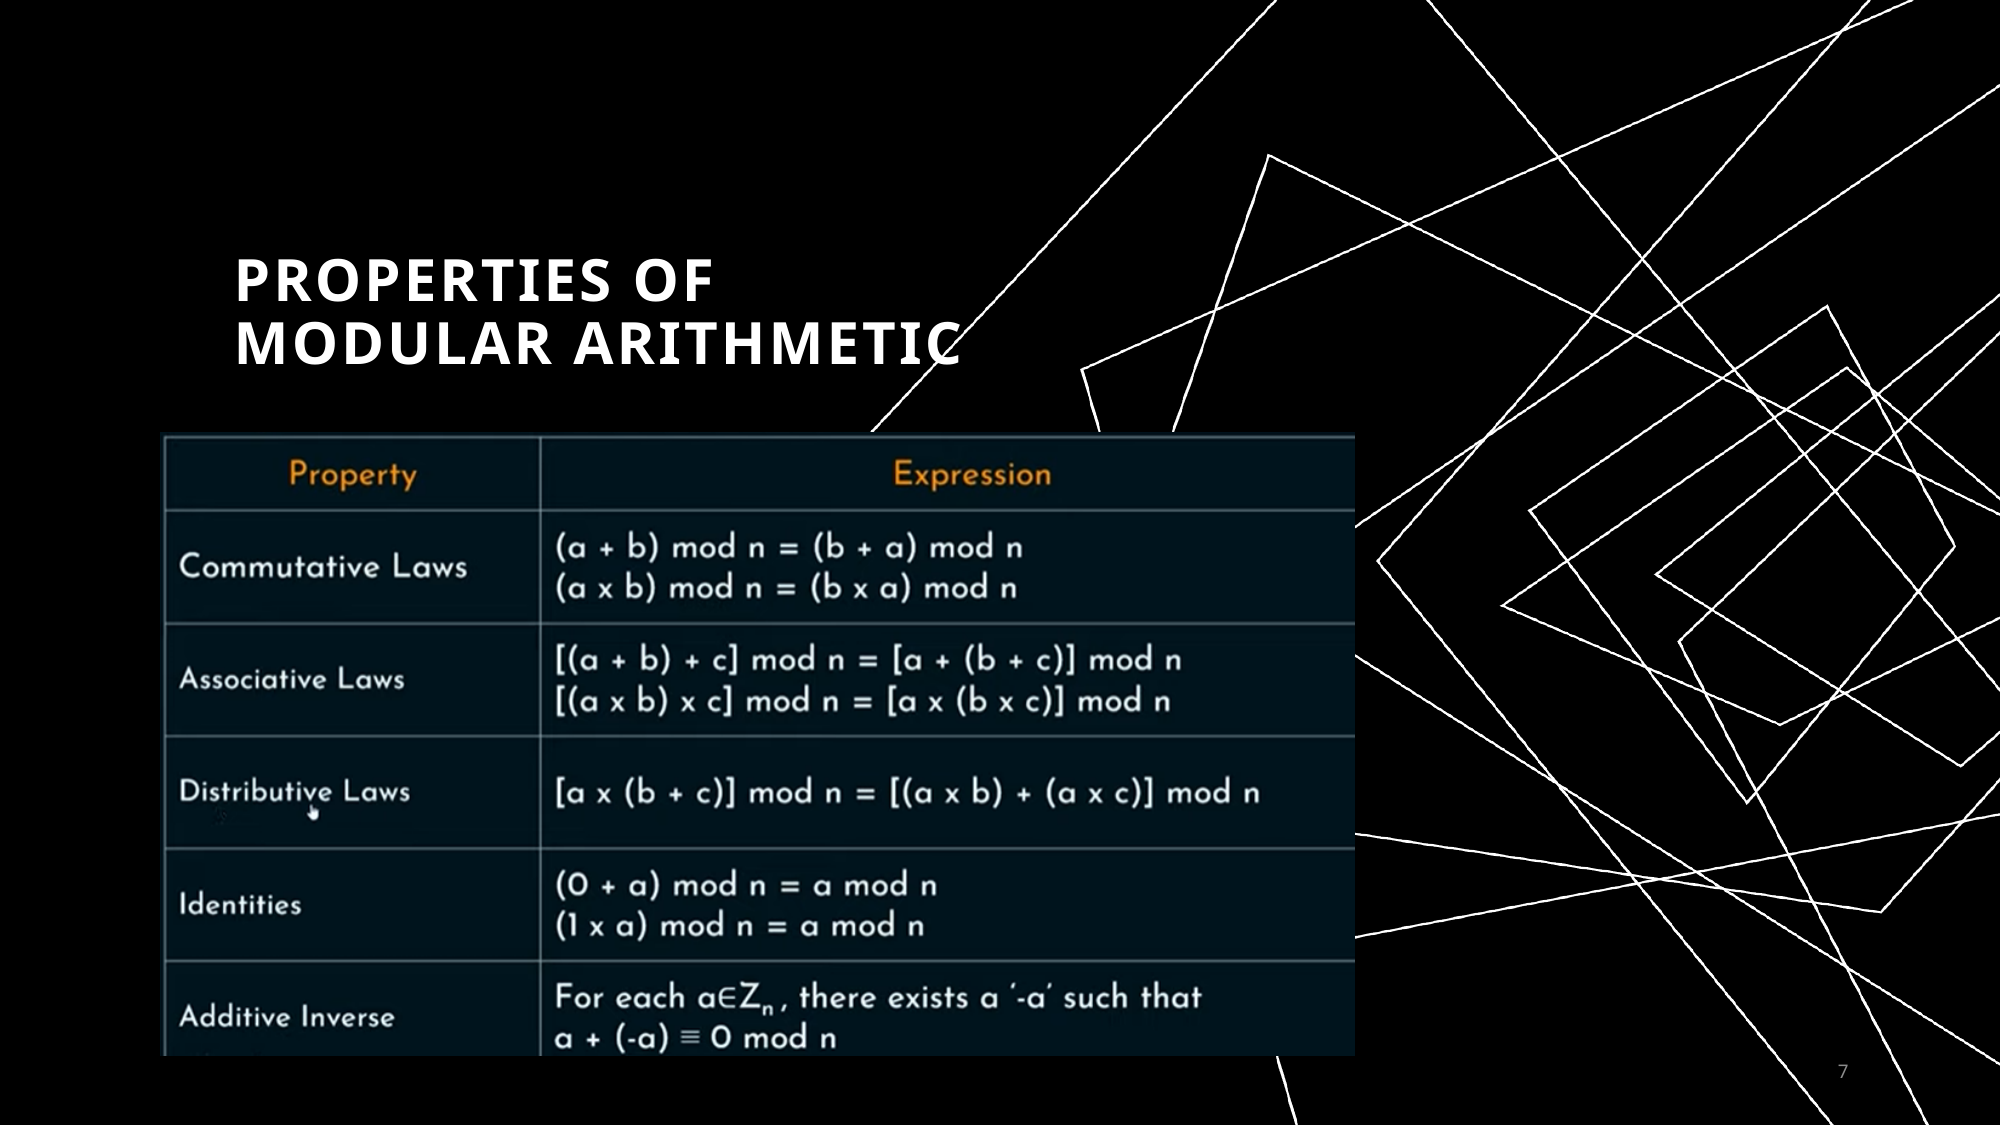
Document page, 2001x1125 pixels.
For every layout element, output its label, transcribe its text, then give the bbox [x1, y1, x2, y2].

title Properties of Modular arithmetic [218, 167, 983, 385]
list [160, 432, 1355, 1056]
picture [693, 0, 2000, 1125]
slide_number 7 [1701, 1042, 1864, 1103]
